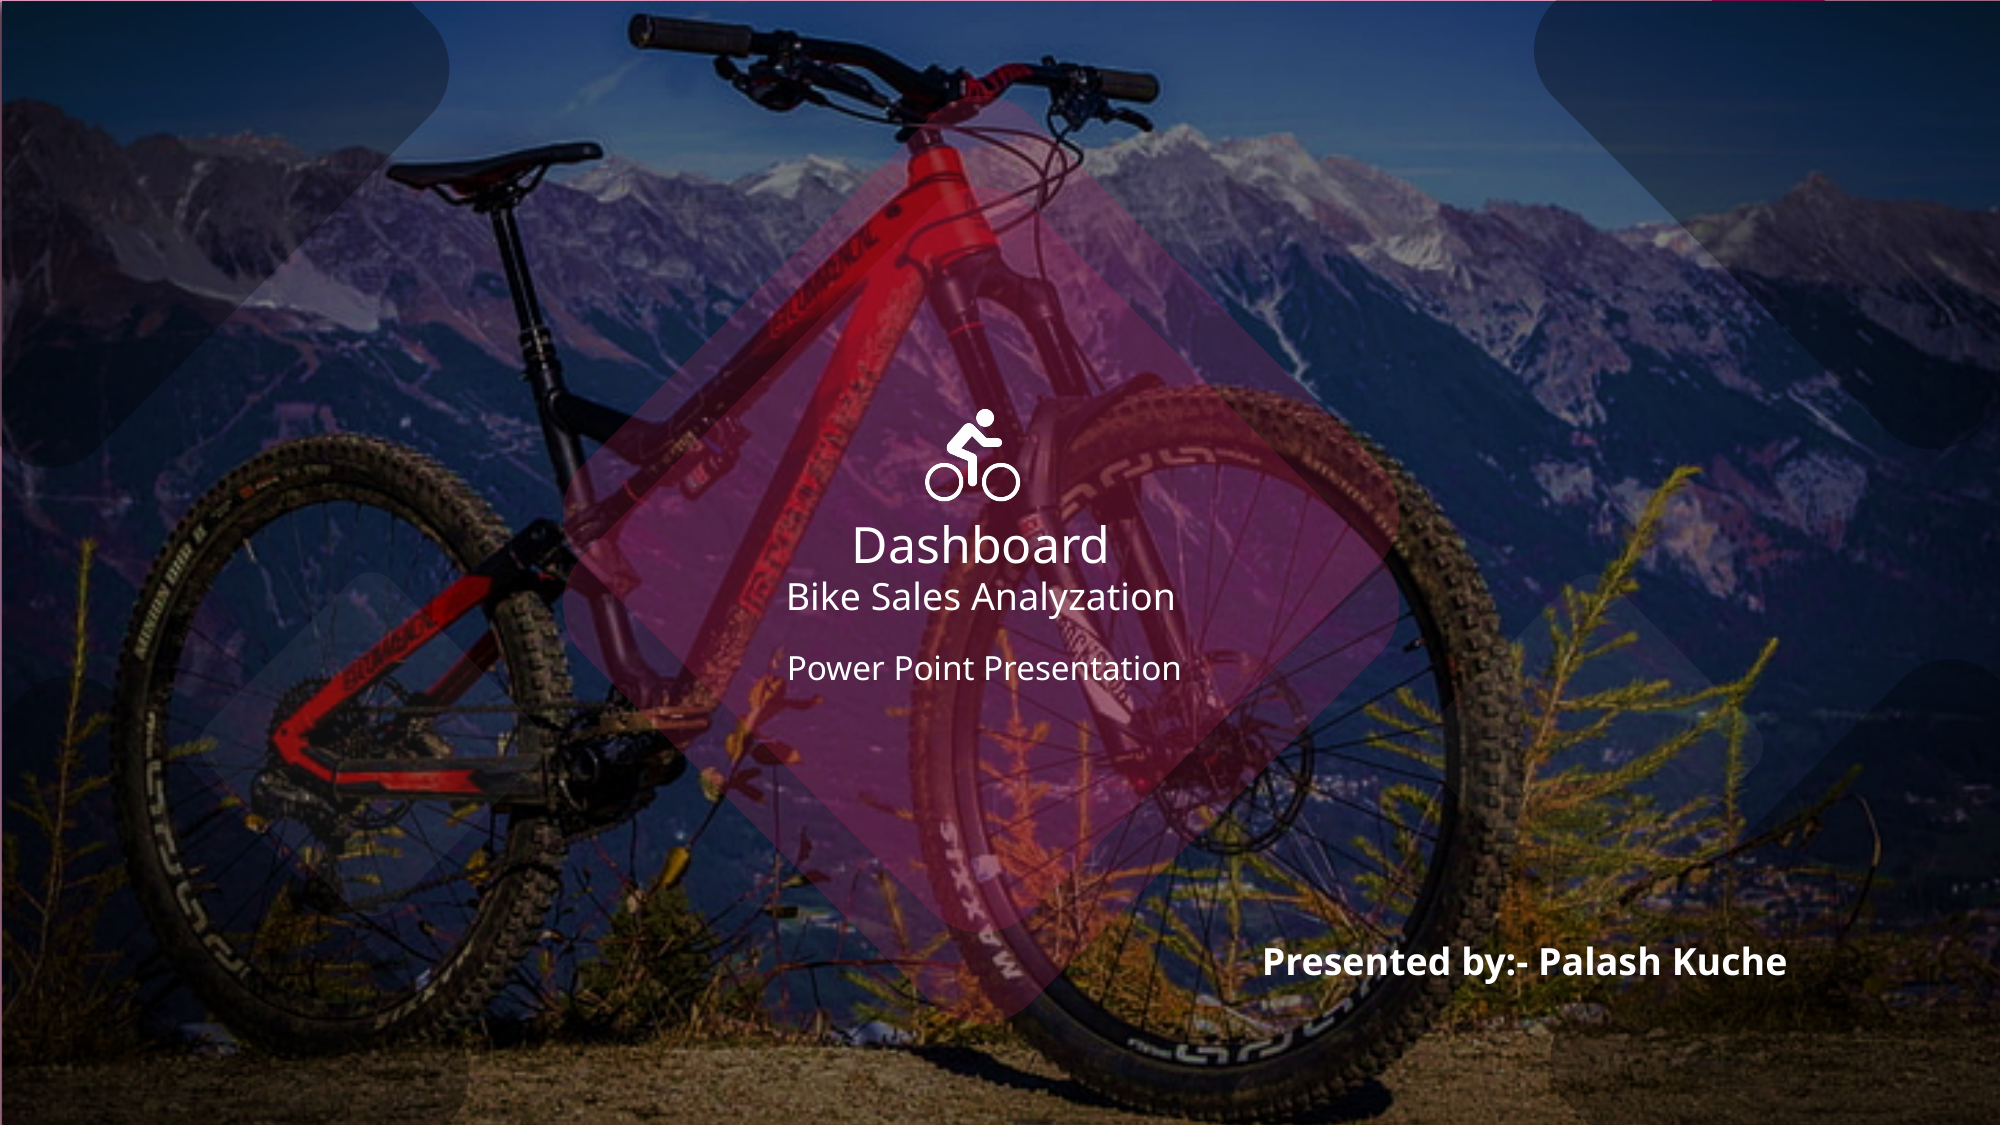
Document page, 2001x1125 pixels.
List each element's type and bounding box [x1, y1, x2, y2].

picture [0, 0, 2000, 1125]
text_box [664, 197, 1298, 922]
